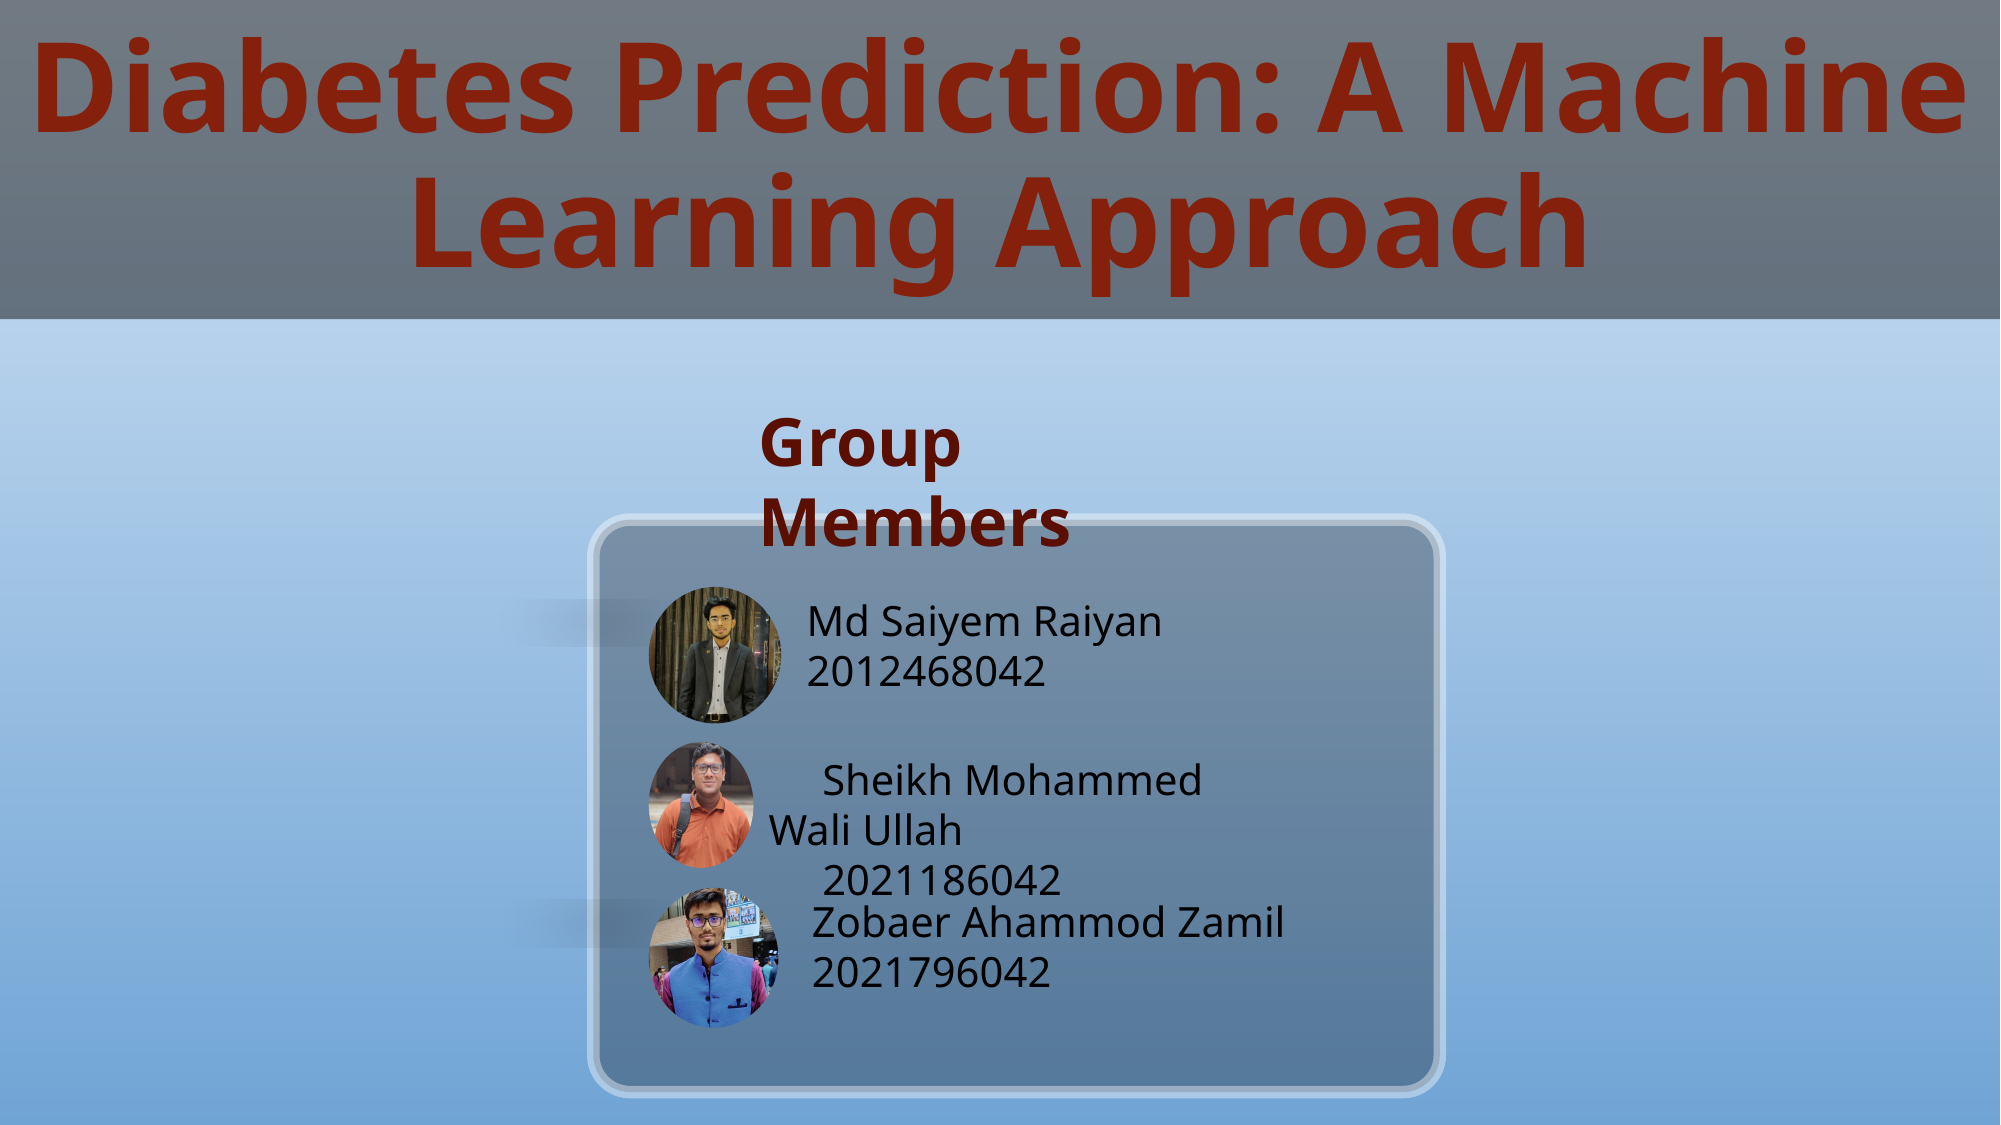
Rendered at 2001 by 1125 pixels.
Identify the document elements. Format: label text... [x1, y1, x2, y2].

text_box [593, 519, 1440, 1093]
text_box Diabetes Prediction: A Machine Learning Approach [0, 0, 2000, 320]
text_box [648, 586, 1375, 889]
text_box Group Members [744, 384, 1256, 575]
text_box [648, 887, 1353, 1028]
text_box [648, 741, 1310, 889]
